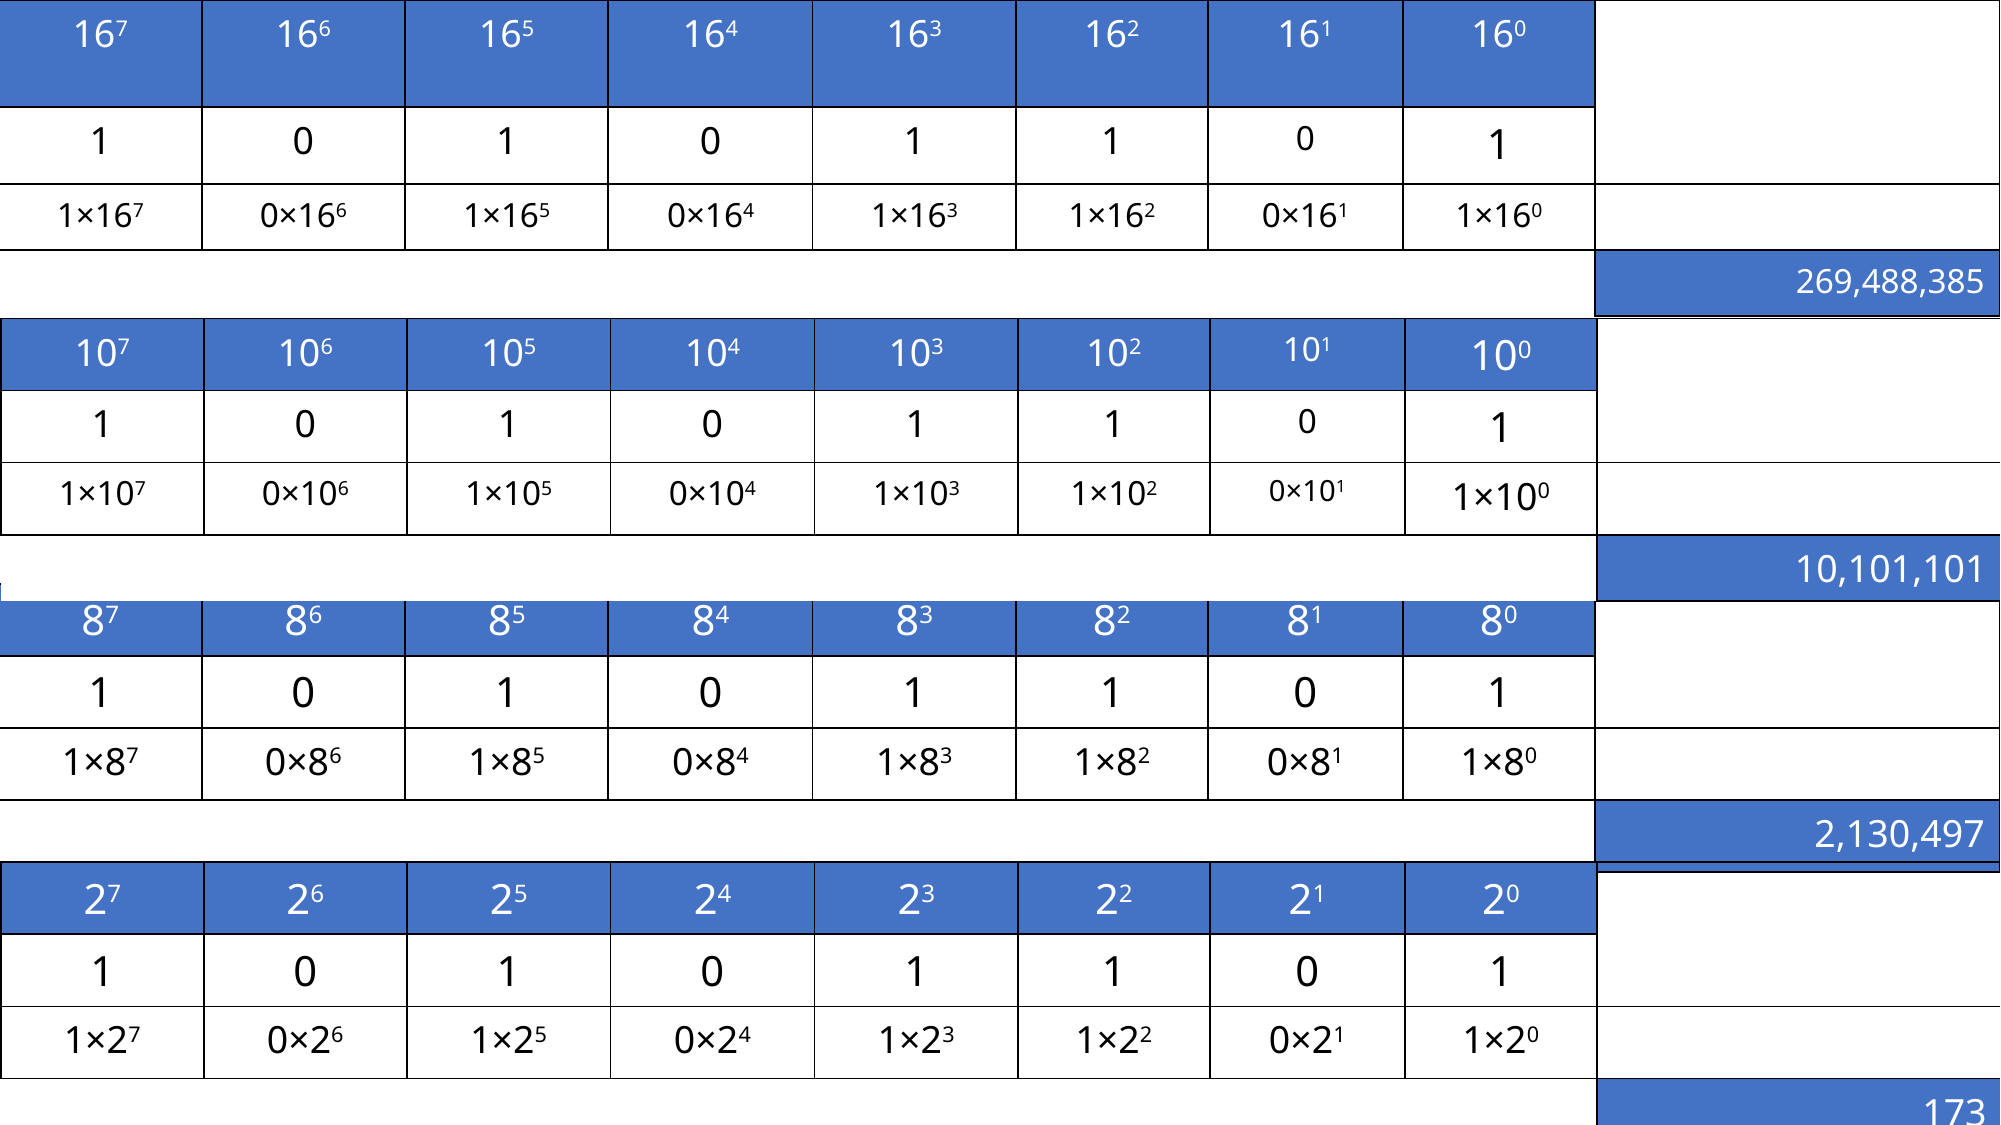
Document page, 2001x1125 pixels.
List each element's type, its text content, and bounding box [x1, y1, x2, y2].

table_cell 1×163 [813, 185, 1015, 249]
table_cell 0 [205, 391, 406, 462]
table_header 27 [2, 863, 203, 933]
table_cell 1×107 [2, 463, 203, 534]
table_header 20 [1406, 863, 1596, 933]
table_cell 0 [205, 935, 406, 1006]
table_cell 1 [406, 108, 607, 183]
table_cell 1×165 [406, 185, 607, 249]
table_cell 1×162 [1017, 185, 1207, 249]
table_cell [1598, 463, 2000, 534]
table_cell 173 [1598, 1079, 2000, 1125]
table_header 165 [406, 1, 607, 106]
table_cell 1×87 [0, 729, 201, 799]
table_header 87 [0, 585, 201, 655]
table_cell 1×103 [815, 463, 1017, 534]
table_header 104 [611, 319, 814, 390]
table_cell 0 [611, 935, 814, 1006]
table_cell 1 [406, 657, 607, 727]
table_cell 0 [611, 391, 814, 462]
table_cell [1596, 185, 1999, 249]
table_header 100 [1406, 319, 1596, 390]
table_cell 0×84 [609, 729, 812, 799]
table_cell 1 [2, 391, 203, 462]
table_cell 269,488,385 [1596, 251, 1999, 315]
table_header 80 [1404, 601, 1594, 655]
table_cell 0 [609, 108, 812, 183]
table_cell 1 [2, 935, 203, 1006]
table_cell [1596, 729, 1999, 799]
table_cell 0 [1211, 391, 1404, 462]
table_cell 1×82 [1017, 729, 1207, 799]
table_cell 1 [1019, 935, 1209, 1006]
table_cell [1, 1079, 1596, 1125]
table_cell 1 [1406, 391, 1596, 462]
table_cell 1 [1017, 657, 1207, 727]
table_header 166 [203, 1, 404, 106]
table_header 25 [408, 863, 610, 933]
table_cell 1 [1404, 108, 1594, 183]
table_cell 1×160 [1404, 185, 1594, 249]
table_cell 1 [1019, 391, 1209, 462]
table_cell 1 [815, 391, 1017, 462]
table_cell 0 [1209, 108, 1402, 183]
table_cell 0×26 [205, 1007, 406, 1078]
table_header [1596, 602, 1999, 727]
table_header 160 [1404, 1, 1594, 106]
table_cell 0×161 [1209, 185, 1402, 249]
table_cell 1 [813, 108, 1015, 183]
table_header 107 [2, 319, 203, 390]
table_header [1598, 319, 2000, 462]
table_header 164 [609, 1, 812, 106]
table_header 24 [611, 863, 814, 933]
table_cell 0 [203, 657, 404, 727]
table_cell 1 [815, 935, 1017, 1006]
table_cell 0×24 [611, 1007, 814, 1078]
table_cell 1 [813, 657, 1015, 727]
table_cell 0 [203, 108, 404, 183]
table_header 106 [205, 319, 406, 390]
table_header 103 [815, 319, 1017, 390]
table_header 23 [815, 863, 1017, 933]
table_header 105 [408, 319, 610, 390]
table_cell 1×85 [406, 729, 607, 799]
table_cell 1×167 [0, 185, 201, 249]
table_cell 1 [408, 391, 610, 462]
table_cell [1, 536, 1596, 601]
table_header 161 [1209, 1, 1402, 106]
table_cell 0 [609, 657, 812, 727]
table_cell 0×166 [203, 185, 404, 249]
table_cell 1×27 [2, 1007, 203, 1078]
table_header 84 [609, 601, 812, 655]
table_header 163 [813, 1, 1015, 106]
table_header 162 [1017, 1, 1207, 106]
table_cell 0×81 [1209, 729, 1402, 799]
table_cell 1×22 [1019, 1007, 1209, 1078]
table_cell 1×100 [1406, 463, 1596, 534]
table_cell 1×105 [408, 463, 610, 534]
table_cell 1×20 [1406, 1007, 1596, 1078]
table_cell 0×21 [1211, 1007, 1404, 1078]
table_cell 0 [1211, 935, 1404, 1006]
table_header 167 [0, 1, 201, 106]
table_cell 1 [1406, 935, 1596, 1006]
table_cell 2,130,497 [1596, 801, 1999, 861]
table_header 83 [813, 601, 1015, 655]
table_header 101 [1211, 319, 1404, 390]
table_header 81 [1209, 601, 1402, 655]
table_header 82 [1017, 601, 1207, 655]
table_header 22 [1019, 863, 1209, 933]
table_cell [0, 801, 1594, 861]
table_header 86 [203, 601, 404, 655]
table_cell 1 [1404, 657, 1594, 727]
table_header 21 [1211, 863, 1404, 933]
table_header [1596, 1, 1999, 183]
table_cell 0×164 [609, 185, 812, 249]
table_cell 1×80 [1404, 729, 1594, 799]
table_cell 0 [1209, 657, 1402, 727]
table_cell 0×104 [611, 463, 814, 534]
table_cell 0×106 [205, 463, 406, 534]
table_header 26 [205, 863, 406, 933]
table_header 85 [406, 601, 607, 655]
table_cell 1×25 [408, 1007, 610, 1078]
table_cell 1×23 [815, 1007, 1017, 1078]
table_cell 1 [0, 108, 201, 183]
table_header [1598, 863, 2000, 1006]
table_cell 1×102 [1019, 463, 1209, 534]
table_cell 1 [408, 935, 610, 1006]
table_cell [0, 251, 1594, 316]
table_cell 0×101 [1211, 463, 1404, 534]
table_cell 10,101,101 [1598, 536, 2000, 600]
table_cell 1 [1017, 108, 1207, 183]
table_cell 1×83 [813, 729, 1015, 799]
table_cell 0×86 [203, 729, 404, 799]
table_header 102 [1019, 319, 1209, 390]
table_cell [1598, 1007, 2000, 1078]
table_cell 1 [0, 657, 201, 727]
